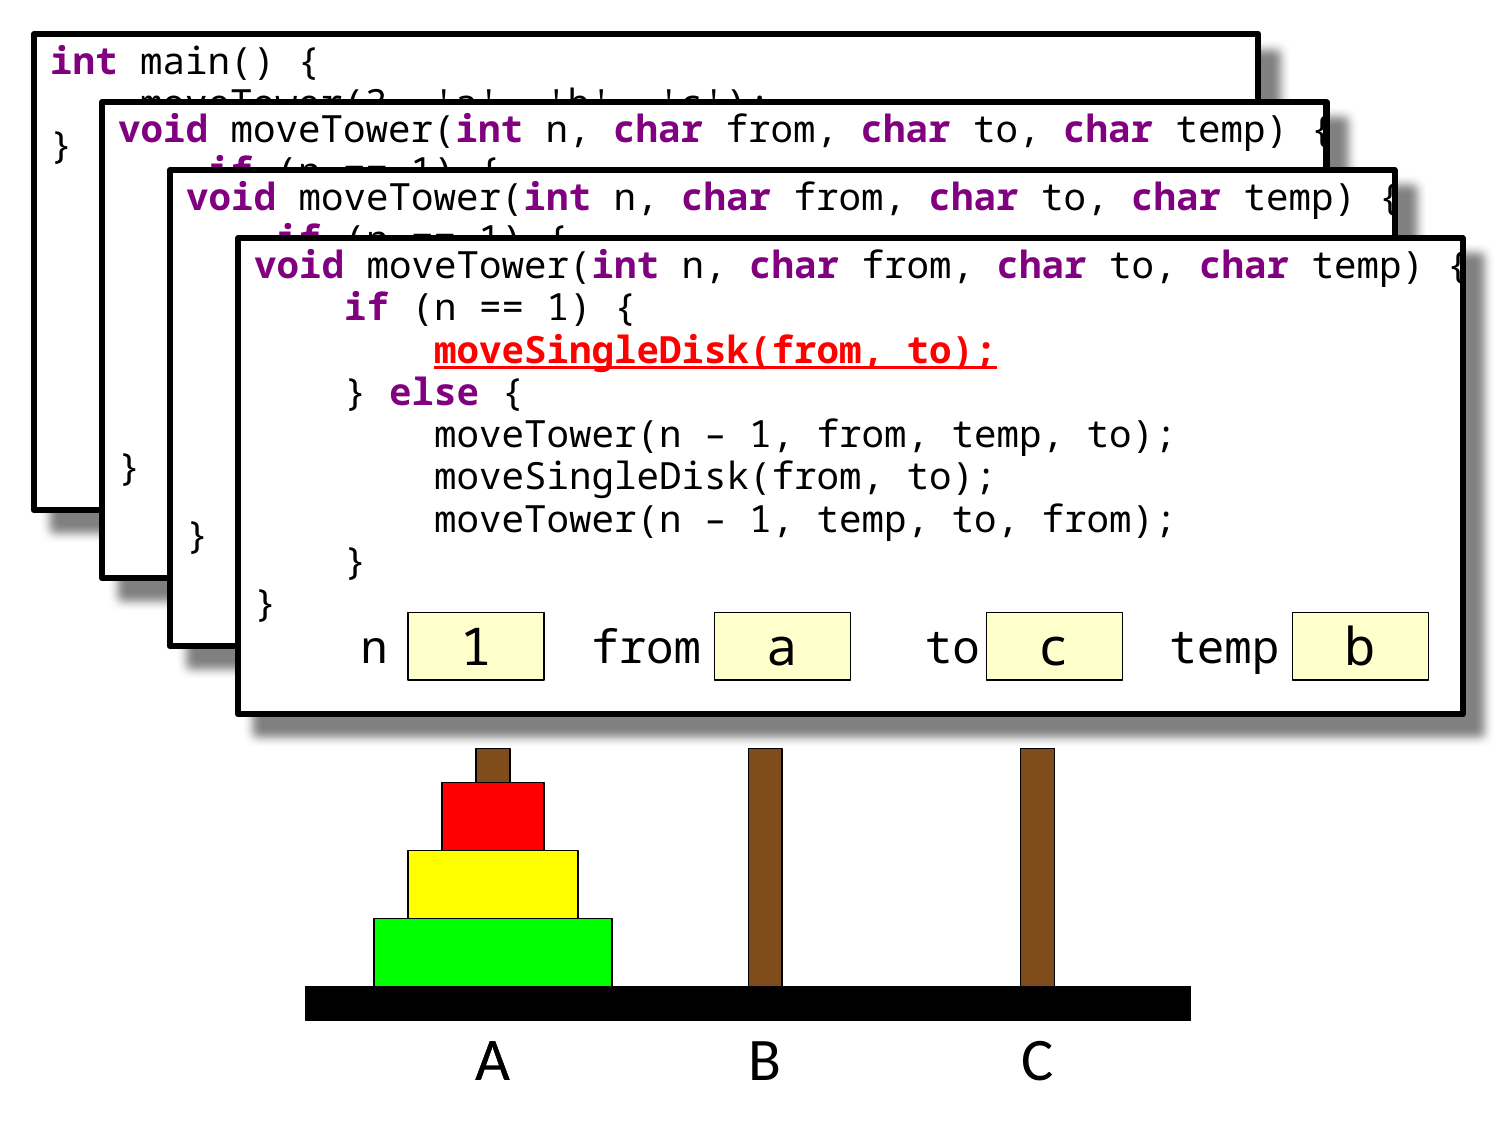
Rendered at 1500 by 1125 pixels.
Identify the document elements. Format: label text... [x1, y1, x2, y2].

text_box [408, 850, 579, 919]
text_box void moveTower(int n, char from, char to, char temp) { if (n == 1) { moveSingleDisk(from, to); } else { moveTower(n – 1, from, temp, to); moveSingleDisk(from, to); moveTower(n – 1, temp, to, from); } } [101, 102, 1327, 579]
text_box temp [1156, 612, 1292, 681]
text_box to [918, 612, 986, 681]
text_box [306, 986, 1191, 1021]
text_box 1 [408, 612, 545, 681]
text_box void moveTower(int n, char from, char to, char temp) { if (n == 1) { moveSingleDisk(from, to); } else { moveTower(n – 1, from, temp, to); moveSingleDisk(from, to); moveTower(n – 1, temp, to, from); } } [238, 238, 1463, 715]
text_box [1020, 748, 1055, 986]
text_box void moveTower(int n, char from, char to, char temp) { if (n == 1) { moveSingleDisk(from, to); } else { moveTower(n – 1, from, temp, to); moveSingleDisk(from, to); moveTower(n – 1, temp, to, from); } } [170, 170, 1395, 647]
text_box B [714, 1020, 817, 1089]
text_box [476, 748, 511, 782]
text_box b [1292, 612, 1429, 681]
text_box A [442, 1020, 545, 1089]
text_box int main() { moveTower(3, 'a', 'b', 'c'); } [33, 34, 1259, 511]
text_box a [714, 612, 851, 681]
text_box [748, 748, 783, 986]
text_box c [986, 612, 1123, 681]
text_box n [340, 612, 408, 681]
text_box from [578, 612, 714, 681]
text_box [442, 782, 545, 851]
text_box C [986, 1020, 1089, 1089]
text_box [374, 918, 613, 987]
